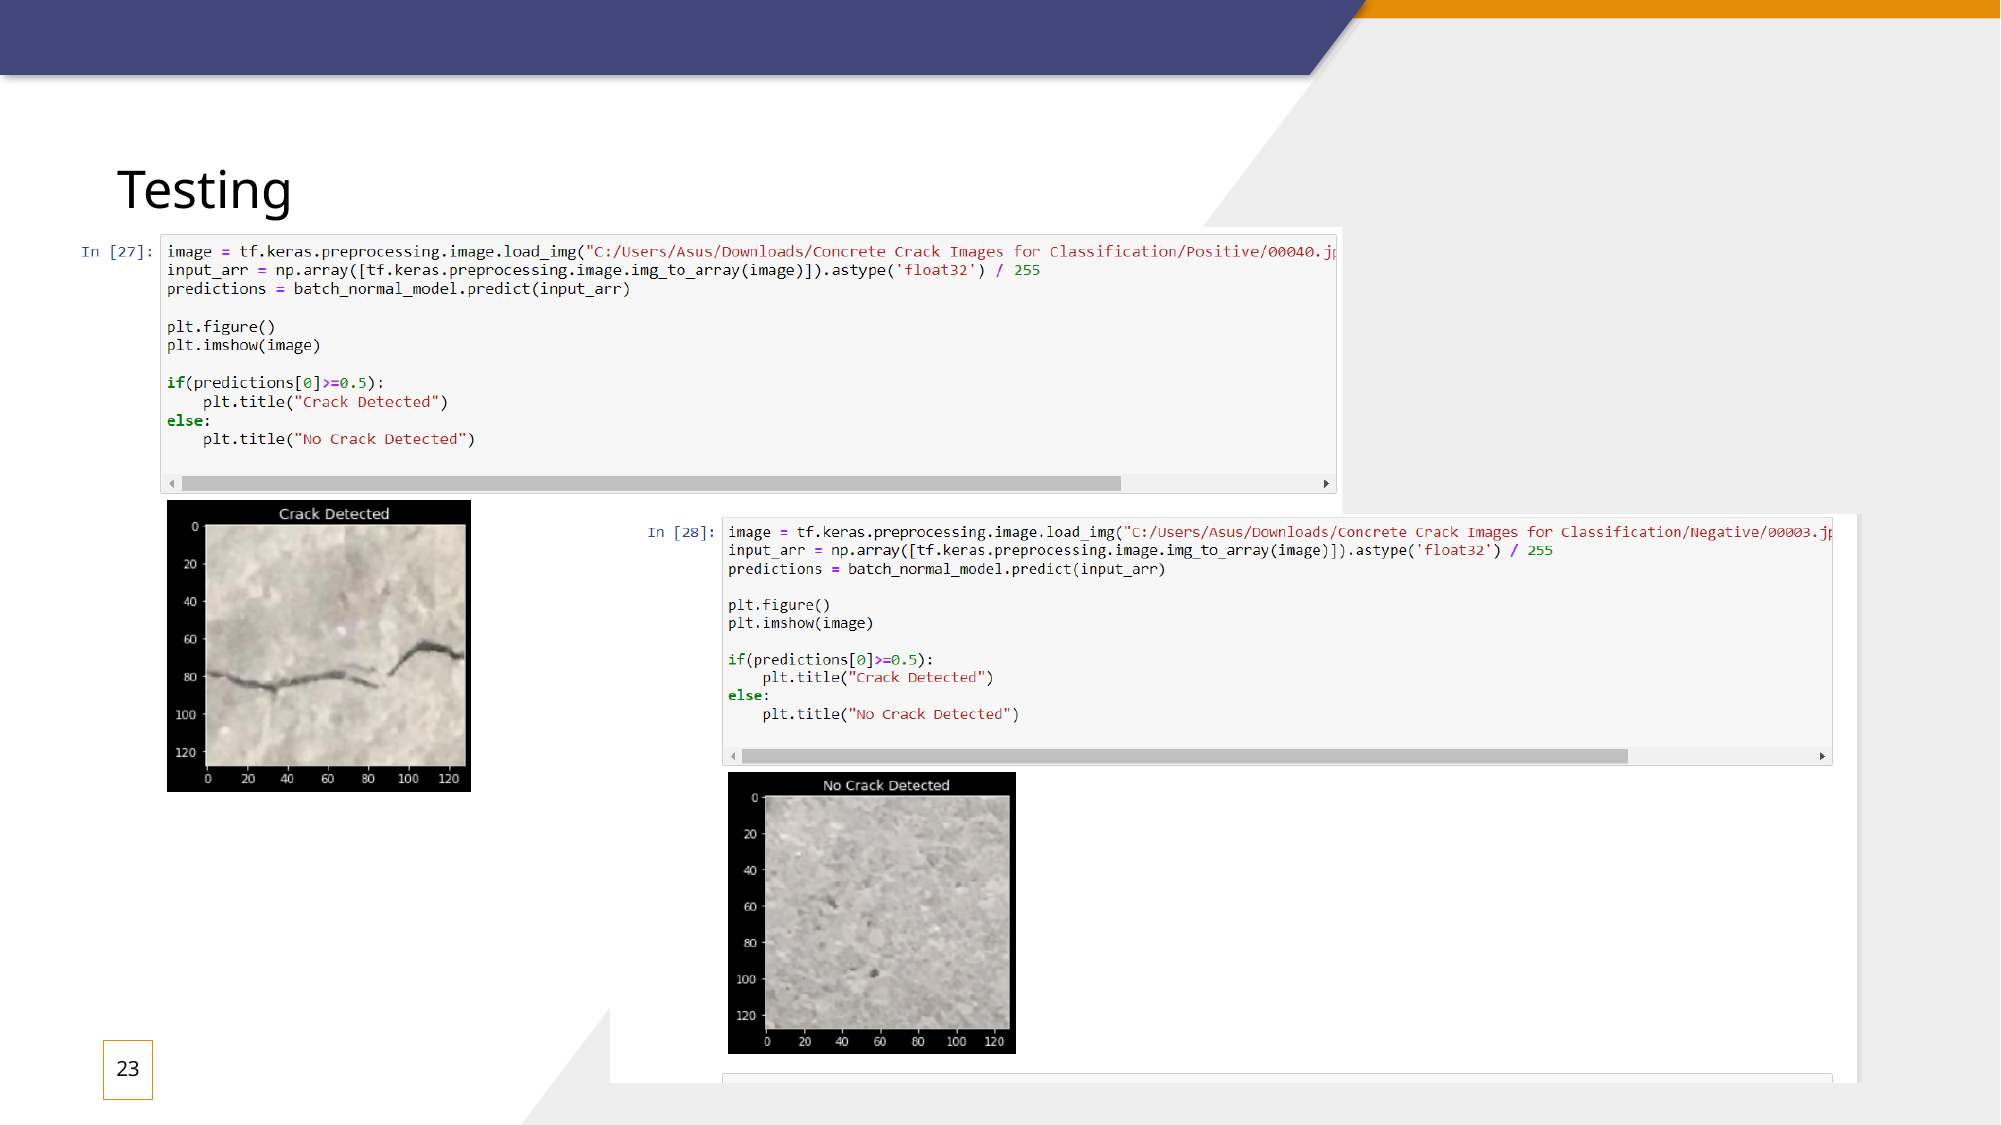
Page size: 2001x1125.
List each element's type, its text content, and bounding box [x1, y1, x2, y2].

picture [54, 226, 1863, 1083]
text_box Testing [103, 148, 870, 222]
slide_number 23 [103, 1040, 153, 1100]
